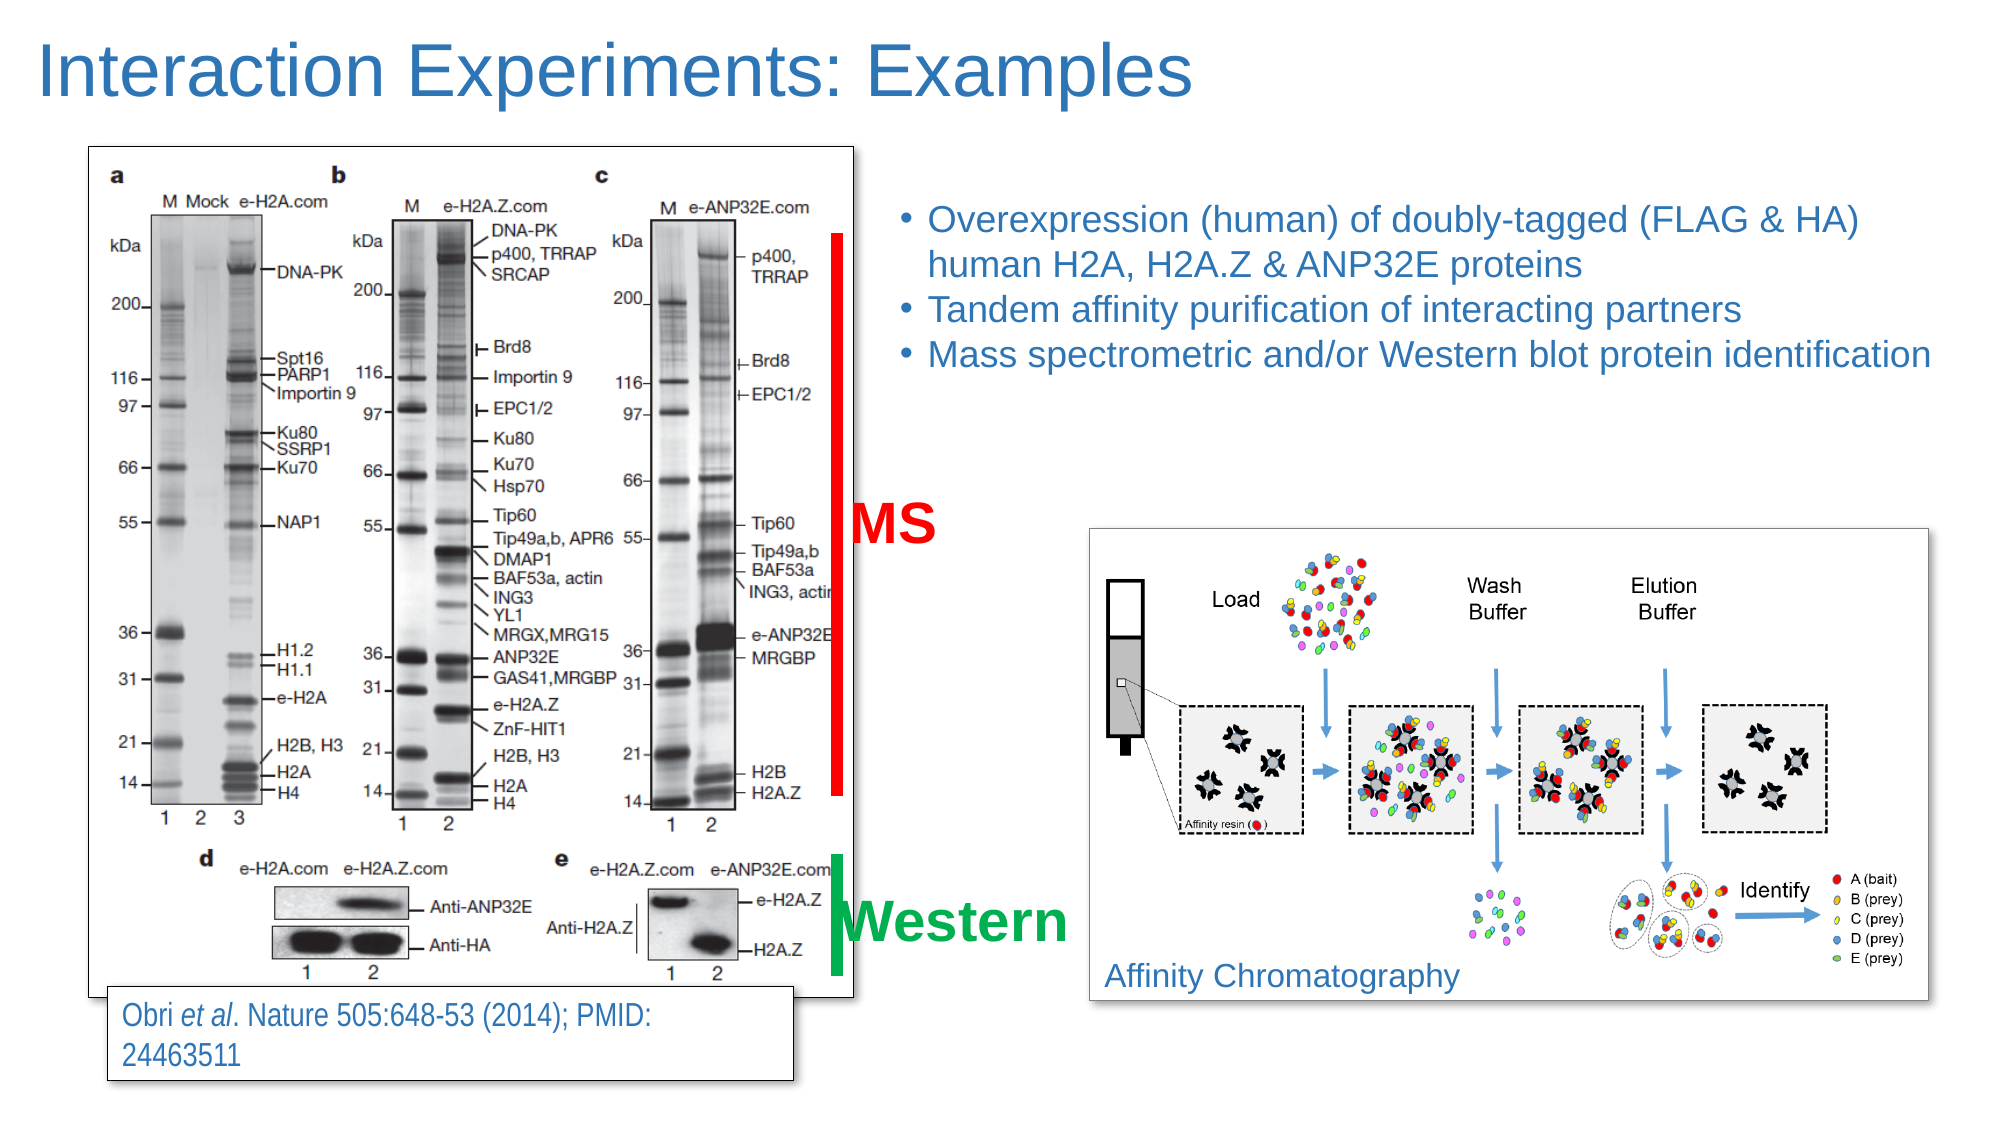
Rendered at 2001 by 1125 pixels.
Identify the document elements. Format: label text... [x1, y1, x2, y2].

text_box Obri et al. Nature 505:648-53 (2014); PMID: 24463511 [107, 998, 794, 1081]
picture [88, 146, 854, 998]
text_box Interaction Experiments: Examples [21, 13, 1211, 119]
text_box MS [854, 477, 953, 563]
text_box Western [854, 875, 1084, 961]
picture [1089, 528, 1929, 1001]
text_box Overexpression (human) of doubly-tagged (FLAG & HA) human H2A, H2A.Z & ANP32E proteins Tandem affinity purification of interacting partners Mass spectrometric and/or Western blot protein identification [865, 187, 1948, 383]
